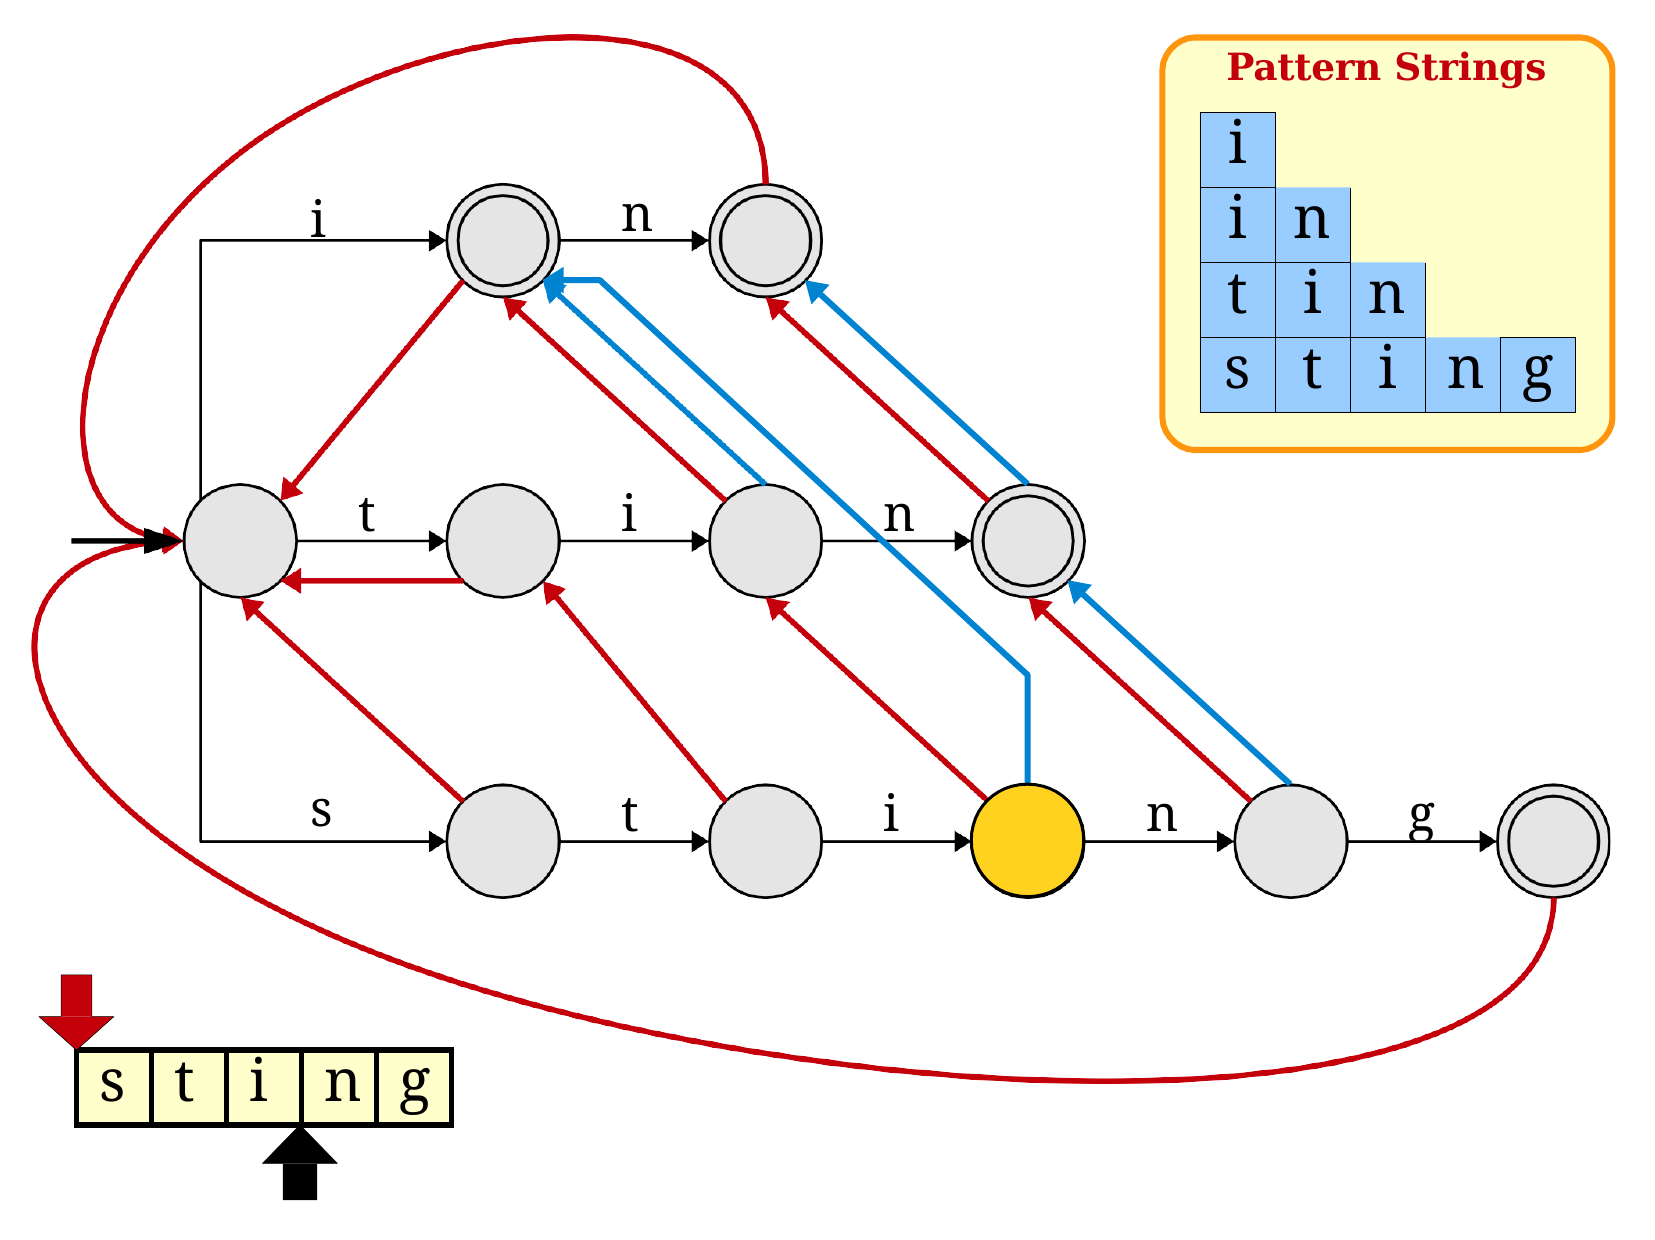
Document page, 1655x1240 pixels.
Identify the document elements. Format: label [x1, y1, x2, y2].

table_header [229, 1084, 299, 1122]
table_header [304, 1084, 374, 1122]
text_box [31, 34, 1613, 1084]
table_header [79, 1084, 149, 1122]
text_box [262, 1124, 338, 1200]
table_header [154, 1084, 224, 1122]
table_header [379, 1084, 449, 1122]
